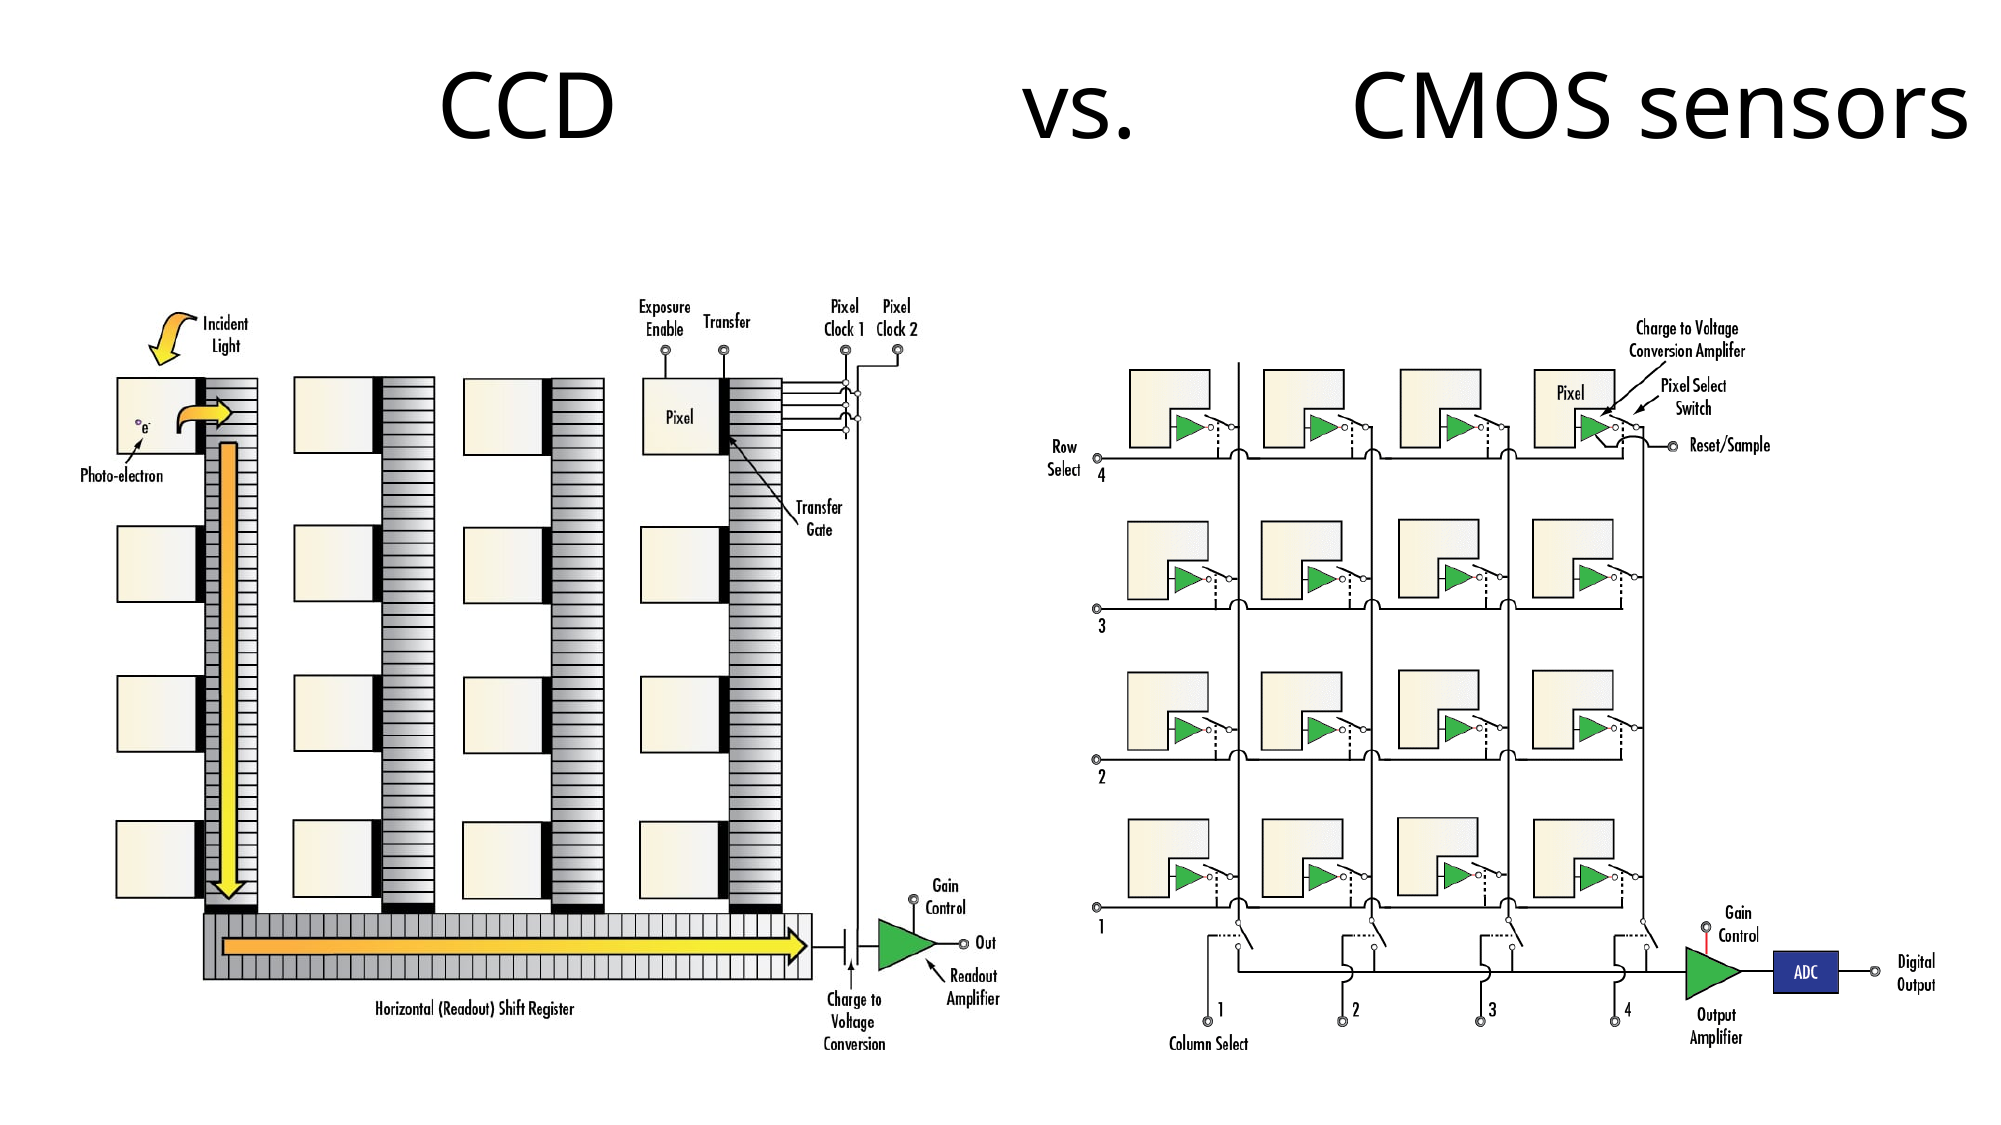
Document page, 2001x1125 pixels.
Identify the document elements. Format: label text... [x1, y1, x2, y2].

picture [1047, 318, 1935, 1050]
picture [81, 297, 1000, 1050]
title CCD vs. CMOS sensors [422, 0, 2000, 218]
